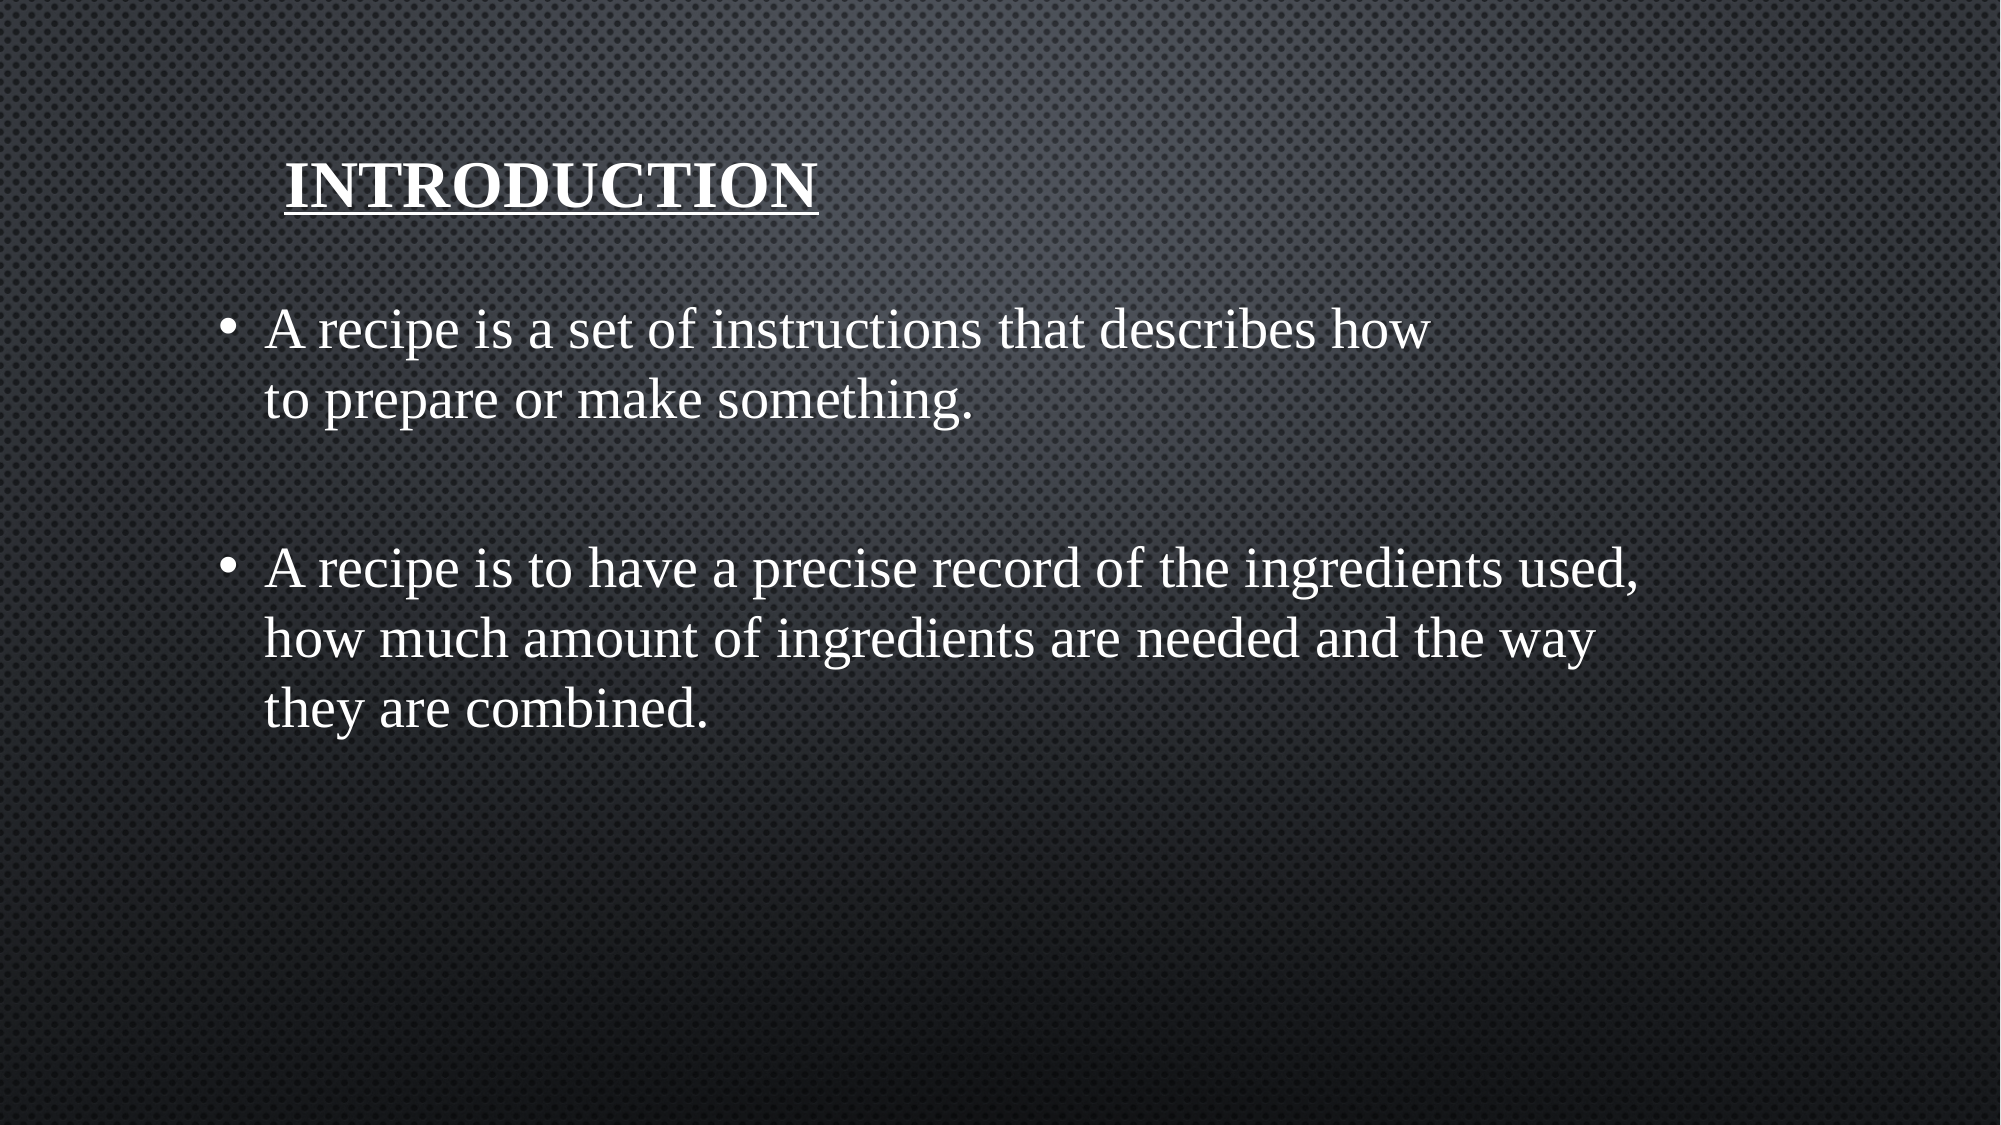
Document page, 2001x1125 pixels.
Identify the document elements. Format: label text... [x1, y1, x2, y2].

text_box INTRODUCTION​ [269, 133, 990, 229]
text_box A recipe is a set of instructions that describes how to prepare or make something.​ A recipe is to have a precise record of the ingredients used, how much amount of ingredients are needed and the way they are combined. [203, 282, 1672, 837]
